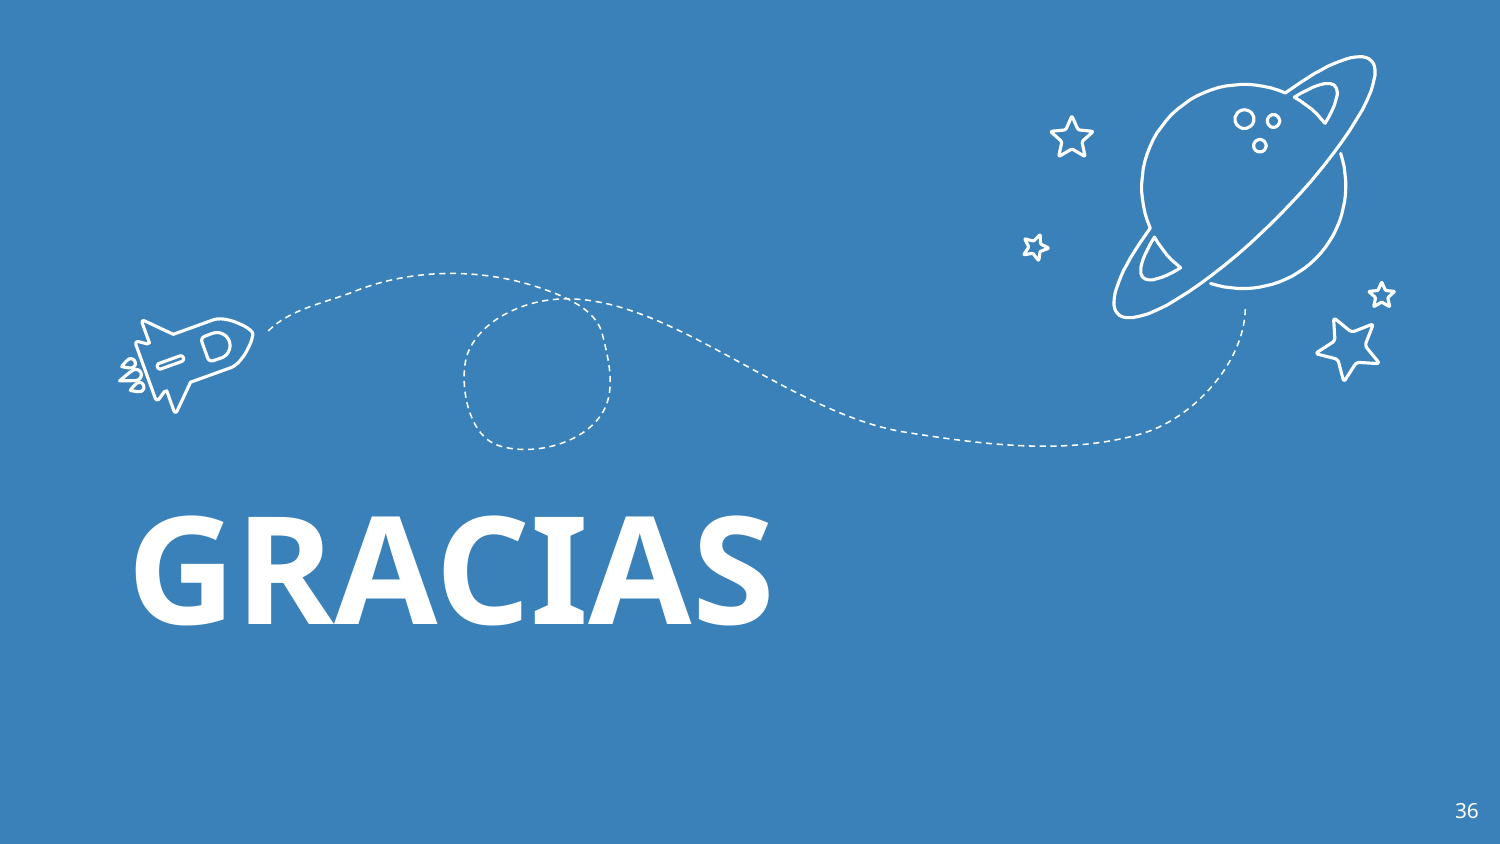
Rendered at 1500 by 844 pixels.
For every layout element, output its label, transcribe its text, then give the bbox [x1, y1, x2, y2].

title GRACIAS [112, 459, 1388, 650]
slide_number 36 [1403, 779, 1494, 844]
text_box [1113, 56, 1376, 318]
text_box [268, 273, 1244, 450]
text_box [130, 303, 239, 412]
